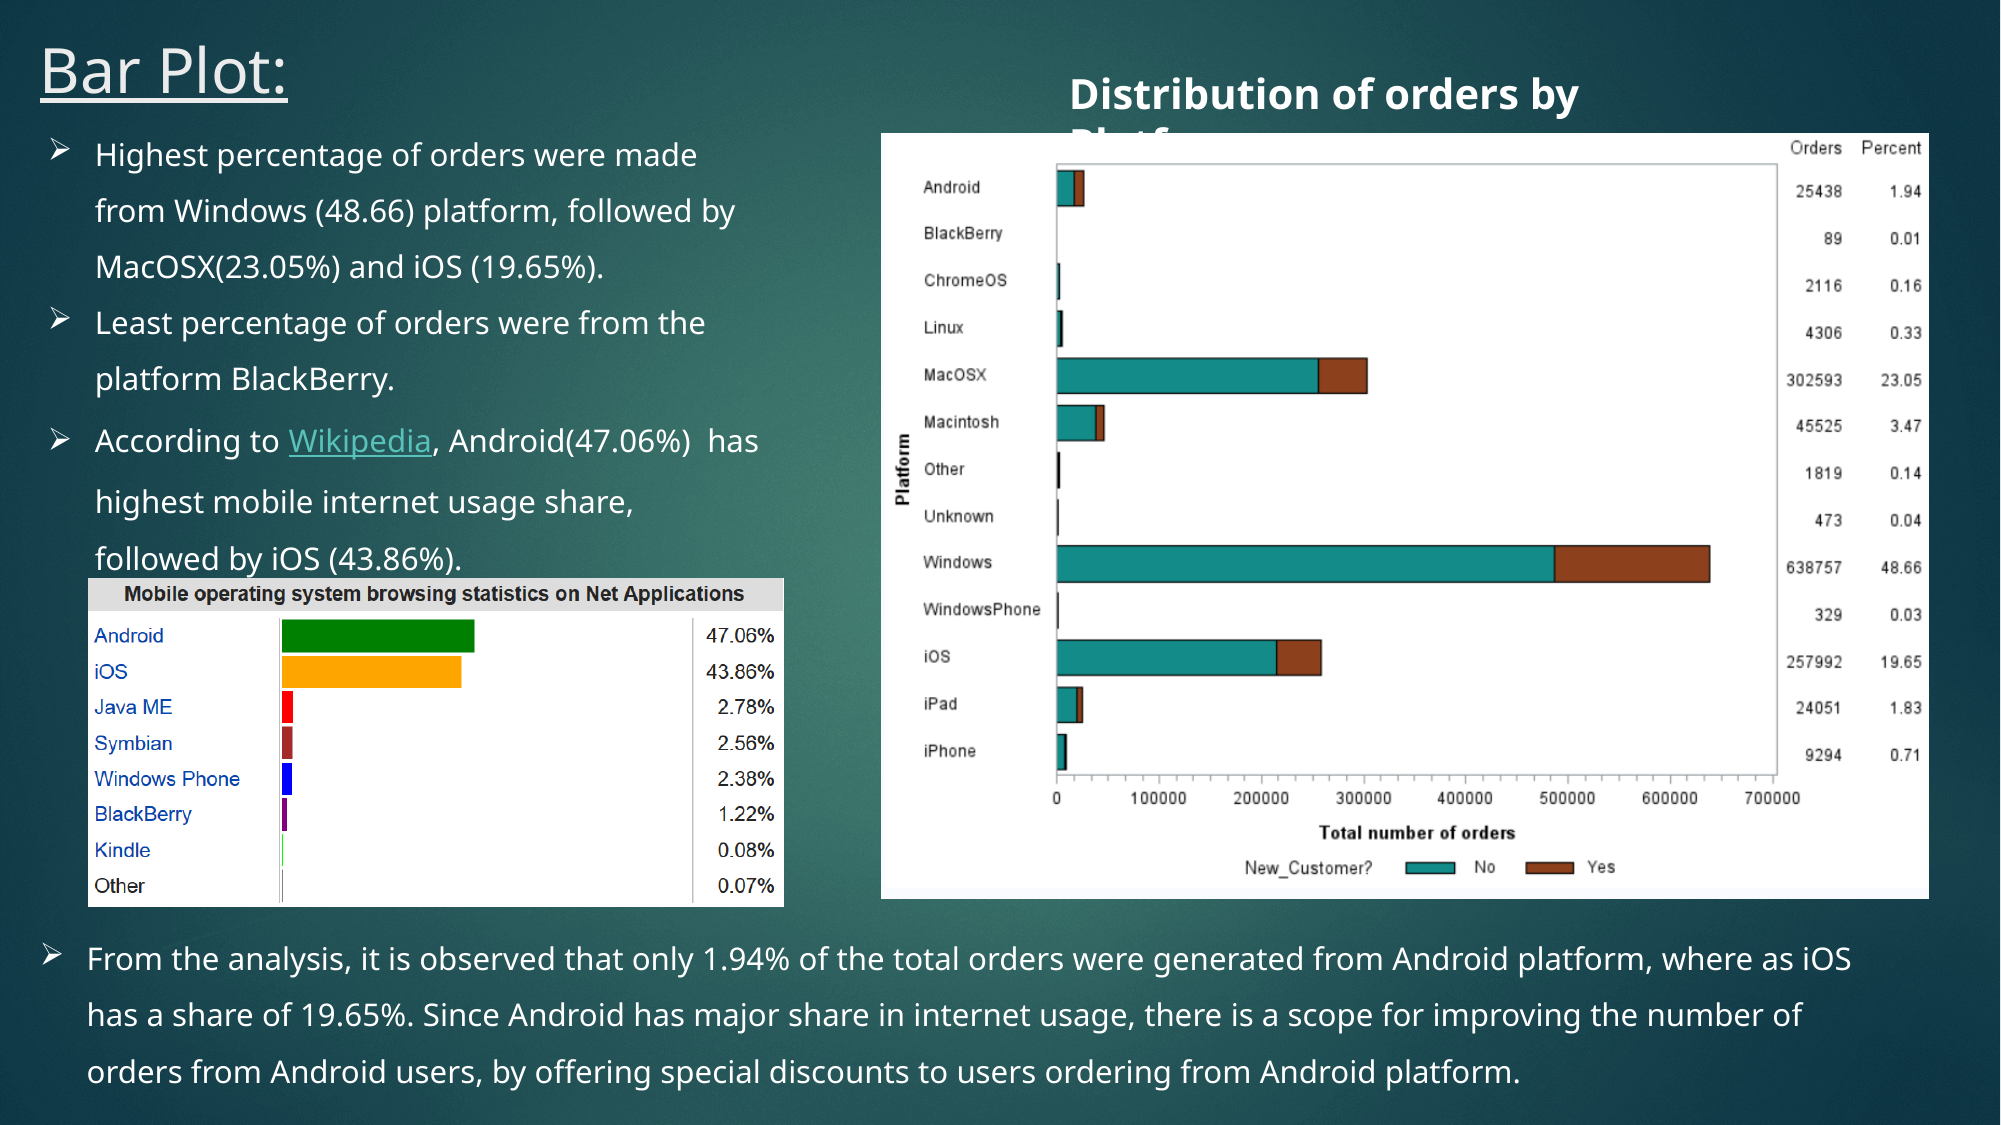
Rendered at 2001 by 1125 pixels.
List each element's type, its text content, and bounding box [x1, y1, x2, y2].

text_box Distribution of orders by Platform: [1054, 60, 1768, 131]
text_box Highest percentage of orders were made from Windows (48.66) platform, followed by MacOSX(23.05%) and iOS (19.65%). Least percentage of orders were from the platform BlackBerry. According to Wikipedia, Android(47.06%) has highest mobile internet usage share, followed by iOS (43.86%). [33, 108, 776, 584]
picture [881, 133, 1930, 900]
text_box Bar Plot: [24, 23, 1972, 116]
text_box From the analysis, it is observed that only 1.94% of the total orders were generated from Android platform, where as iOS has a share of 19.65%. Since Android has major share in internet usage, there is a scope for improving the number of orders from Android users, by offering special discounts to users ordering from Android platform. [24, 913, 1923, 1097]
picture [88, 578, 784, 907]
